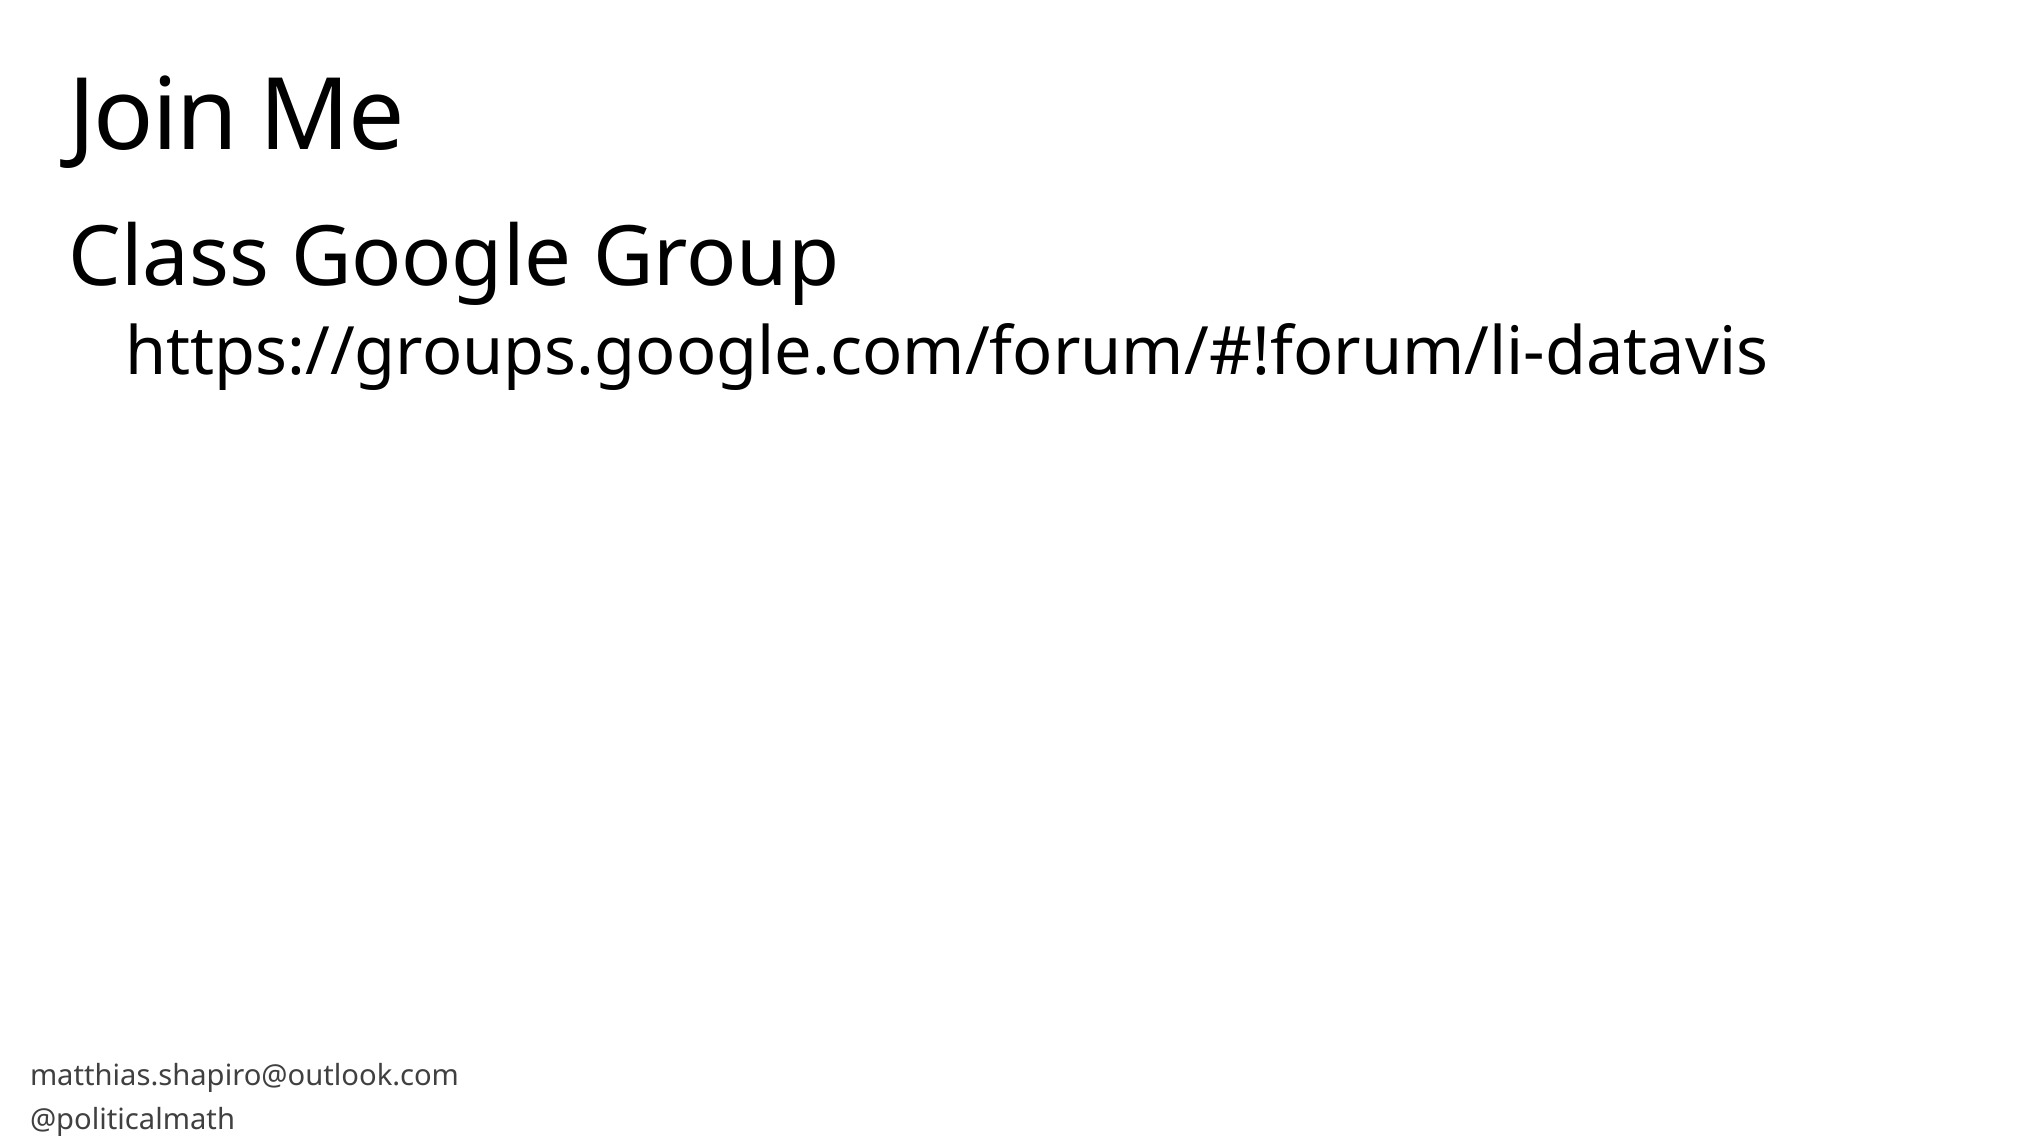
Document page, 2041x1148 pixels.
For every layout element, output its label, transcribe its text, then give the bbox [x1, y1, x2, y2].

list Class Google Group https://groups.google.com/forum/#!forum/li-datavis [45, 199, 1883, 409]
title Join Me [45, 48, 1996, 199]
